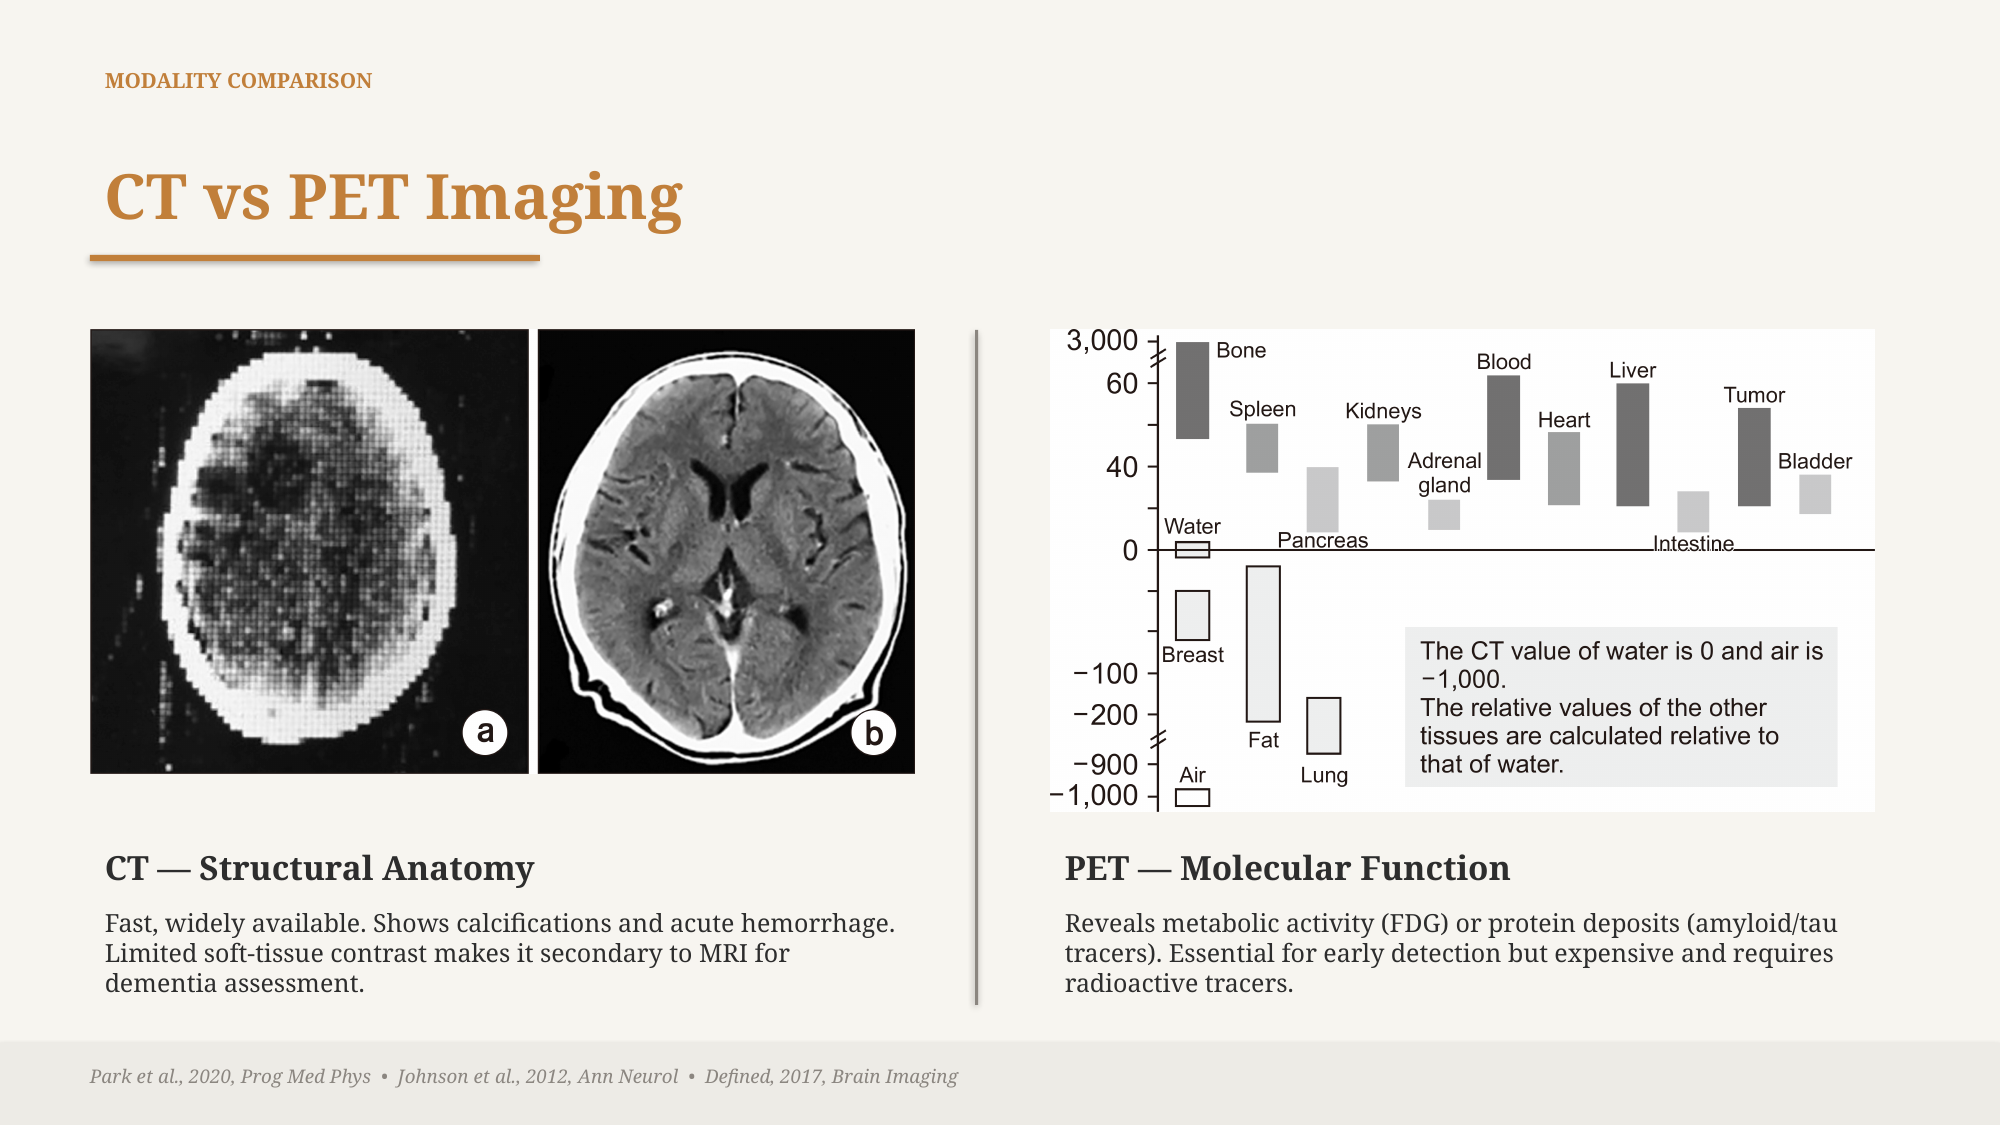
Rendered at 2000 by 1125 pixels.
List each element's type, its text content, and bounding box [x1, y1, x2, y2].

text_box CT — Structural Anatomy [89, 839, 915, 899]
picture [1049, 329, 1876, 812]
text_box [0, 1042, 2000, 1125]
text_box MODALITY COMPARISON [89, 59, 540, 105]
text_box [974, 329, 979, 1006]
text_box PET — Molecular Function [1049, 839, 1875, 899]
text_box Reveals metabolic activity (FDG) or protein deposits (amyloid/tau tracers). Essential for early detection but expensive and requires radioactive tracers. [1049, 899, 1875, 1005]
text_box Fast, widely available. Shows calcifications and acute hemorrhage. Limited soft-tissue contrast makes it secondary to MRI for dementia assessment. [89, 899, 915, 1005]
text_box Park et al., 2020, Prog Med Phys • Johnson et al., 2012, Ann Neurol • Defined, 2017, Brain Imaging [74, 1057, 1925, 1110]
text_box [89, 254, 541, 262]
picture [89, 329, 916, 774]
text_box CT vs PET Imaging [89, 149, 1890, 240]
